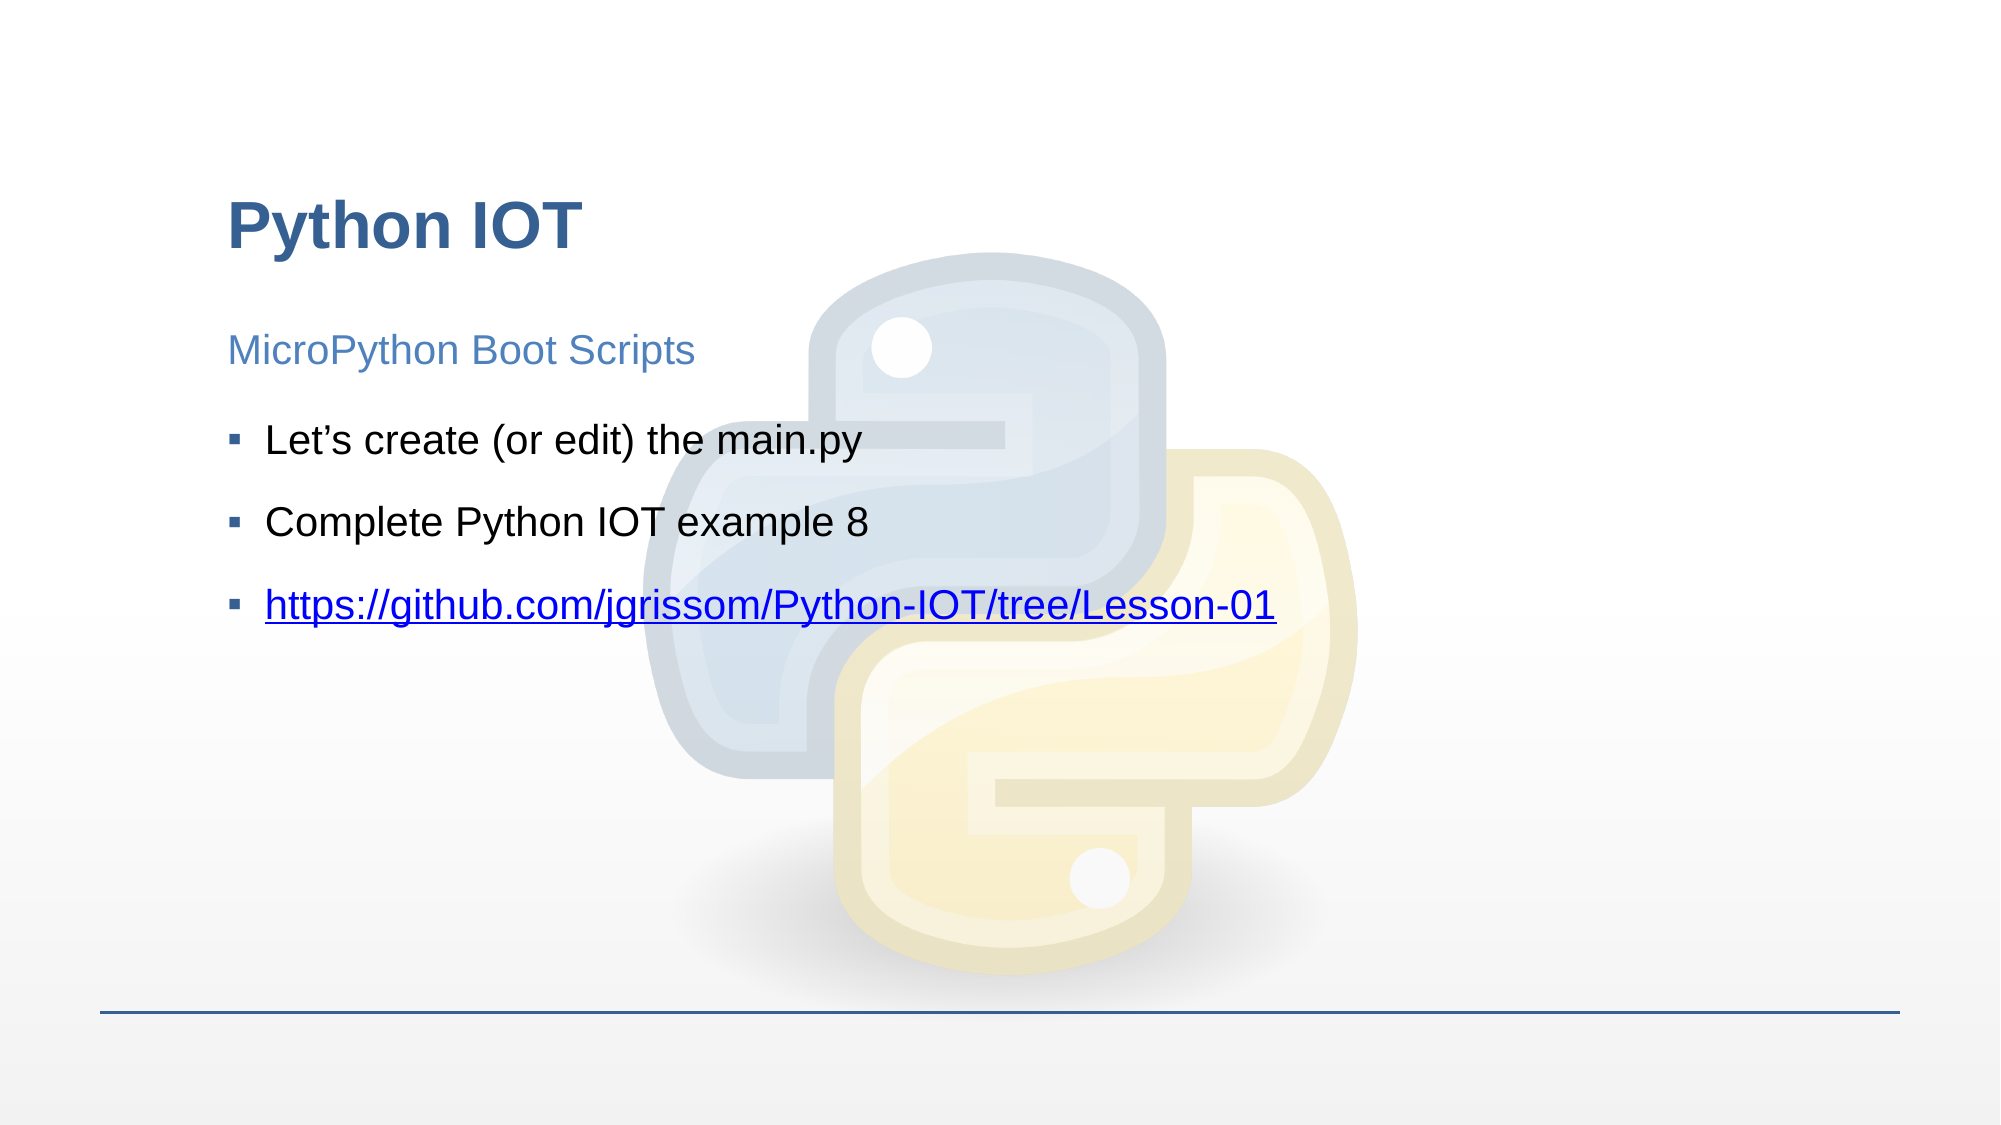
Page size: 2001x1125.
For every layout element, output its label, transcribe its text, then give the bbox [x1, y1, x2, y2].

list Let’s create (or edit) the main.py Complete Python IOT example 8 https://github.com/jgrissom/Python-IOT/tree/Lesson-01 [212, 410, 1788, 950]
list MicroPython Boot Scripts [212, 298, 1788, 404]
title Python IOT [212, 82, 1788, 271]
